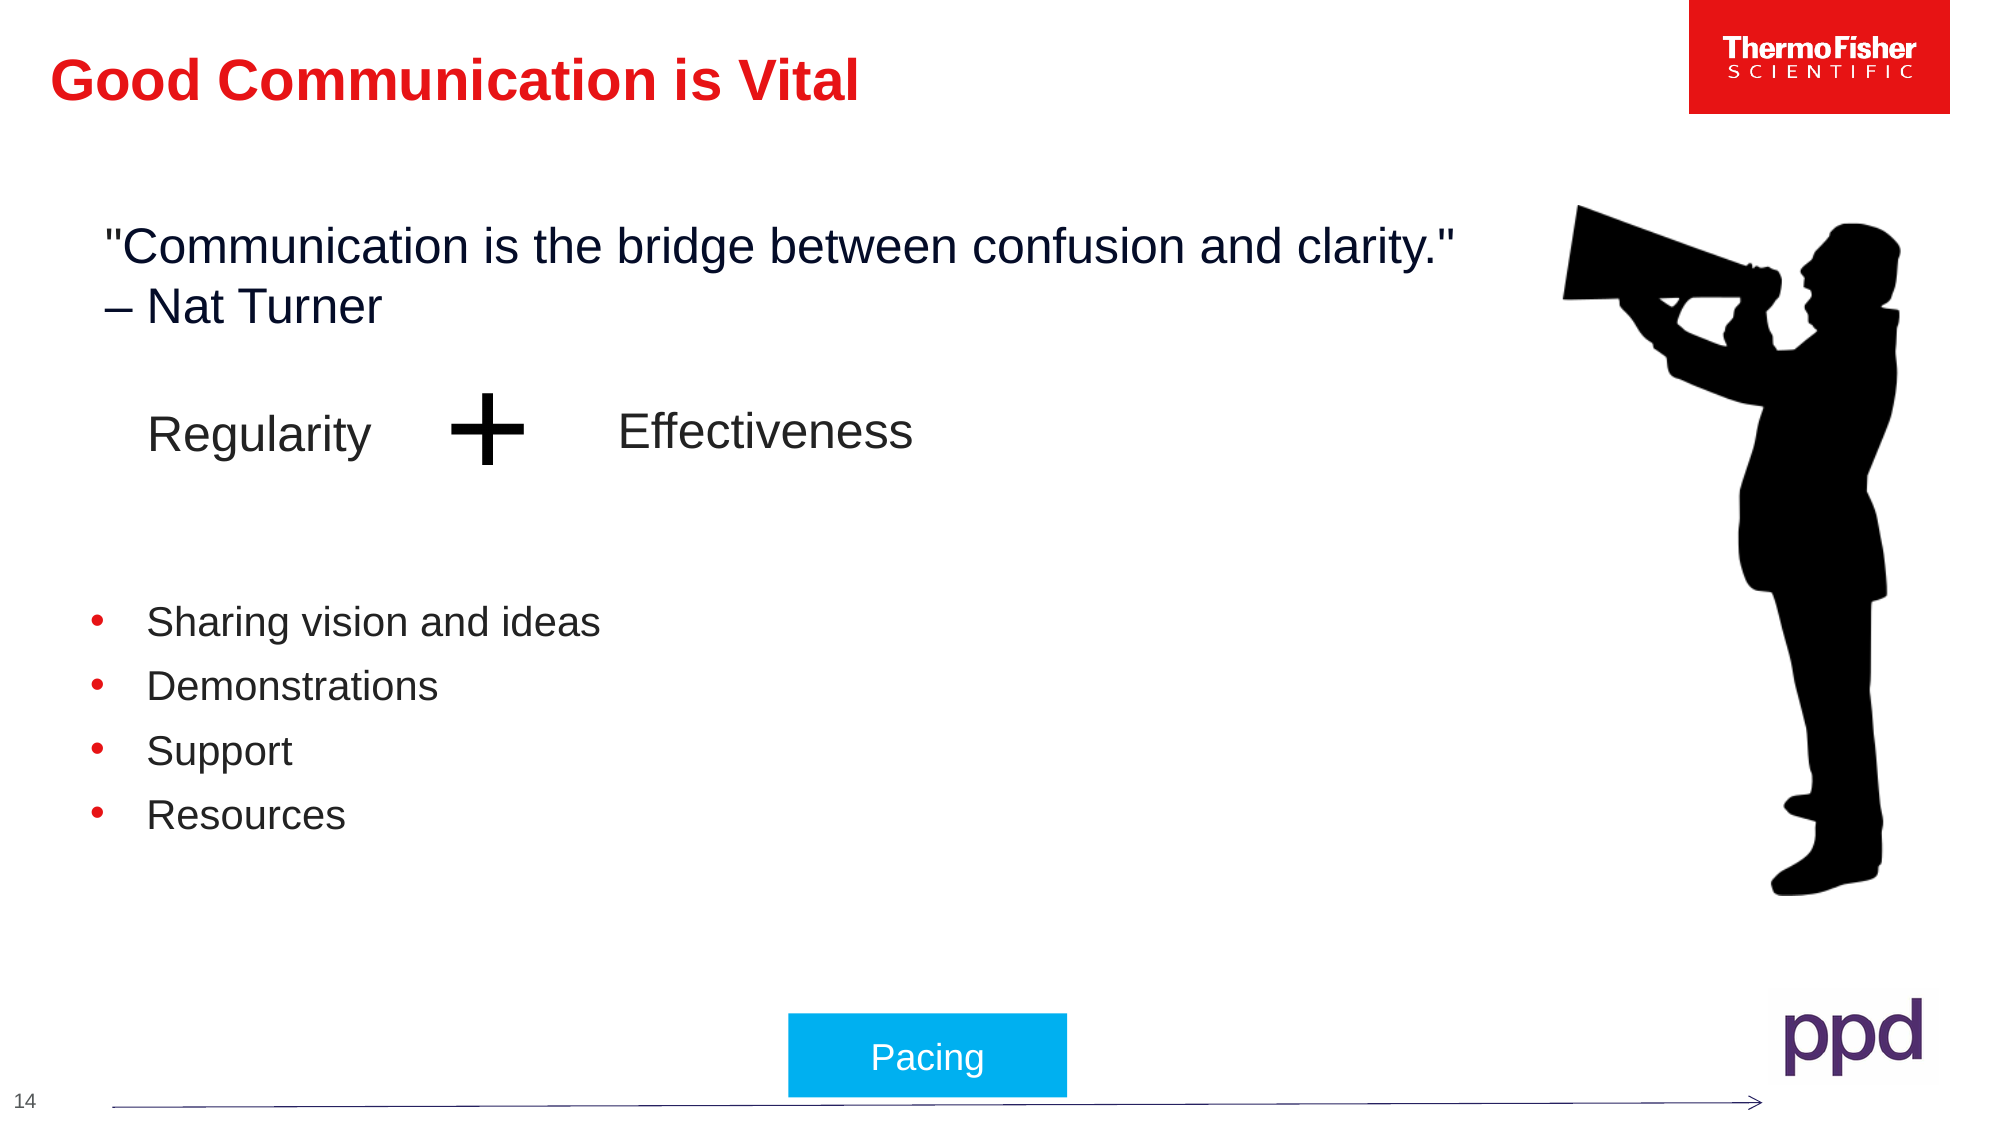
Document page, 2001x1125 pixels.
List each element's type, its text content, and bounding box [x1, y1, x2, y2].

text_box "Communication is the bridge between confusion and clarity." – Nat Turner [90, 205, 1559, 341]
picture [444, 386, 531, 472]
text_box Sharing vision and ideas Demonstrations Support Resources [90, 584, 904, 863]
title Good Communication is Vital [50, 50, 1650, 113]
text_box Regularity [132, 394, 444, 469]
slide_number 14 [0, 1074, 50, 1125]
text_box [112, 1102, 1763, 1108]
text_box Pacing [788, 1013, 1068, 1098]
text_box Effectiveness [602, 391, 969, 467]
picture [1757, 988, 1949, 1085]
picture [1559, 205, 1905, 896]
